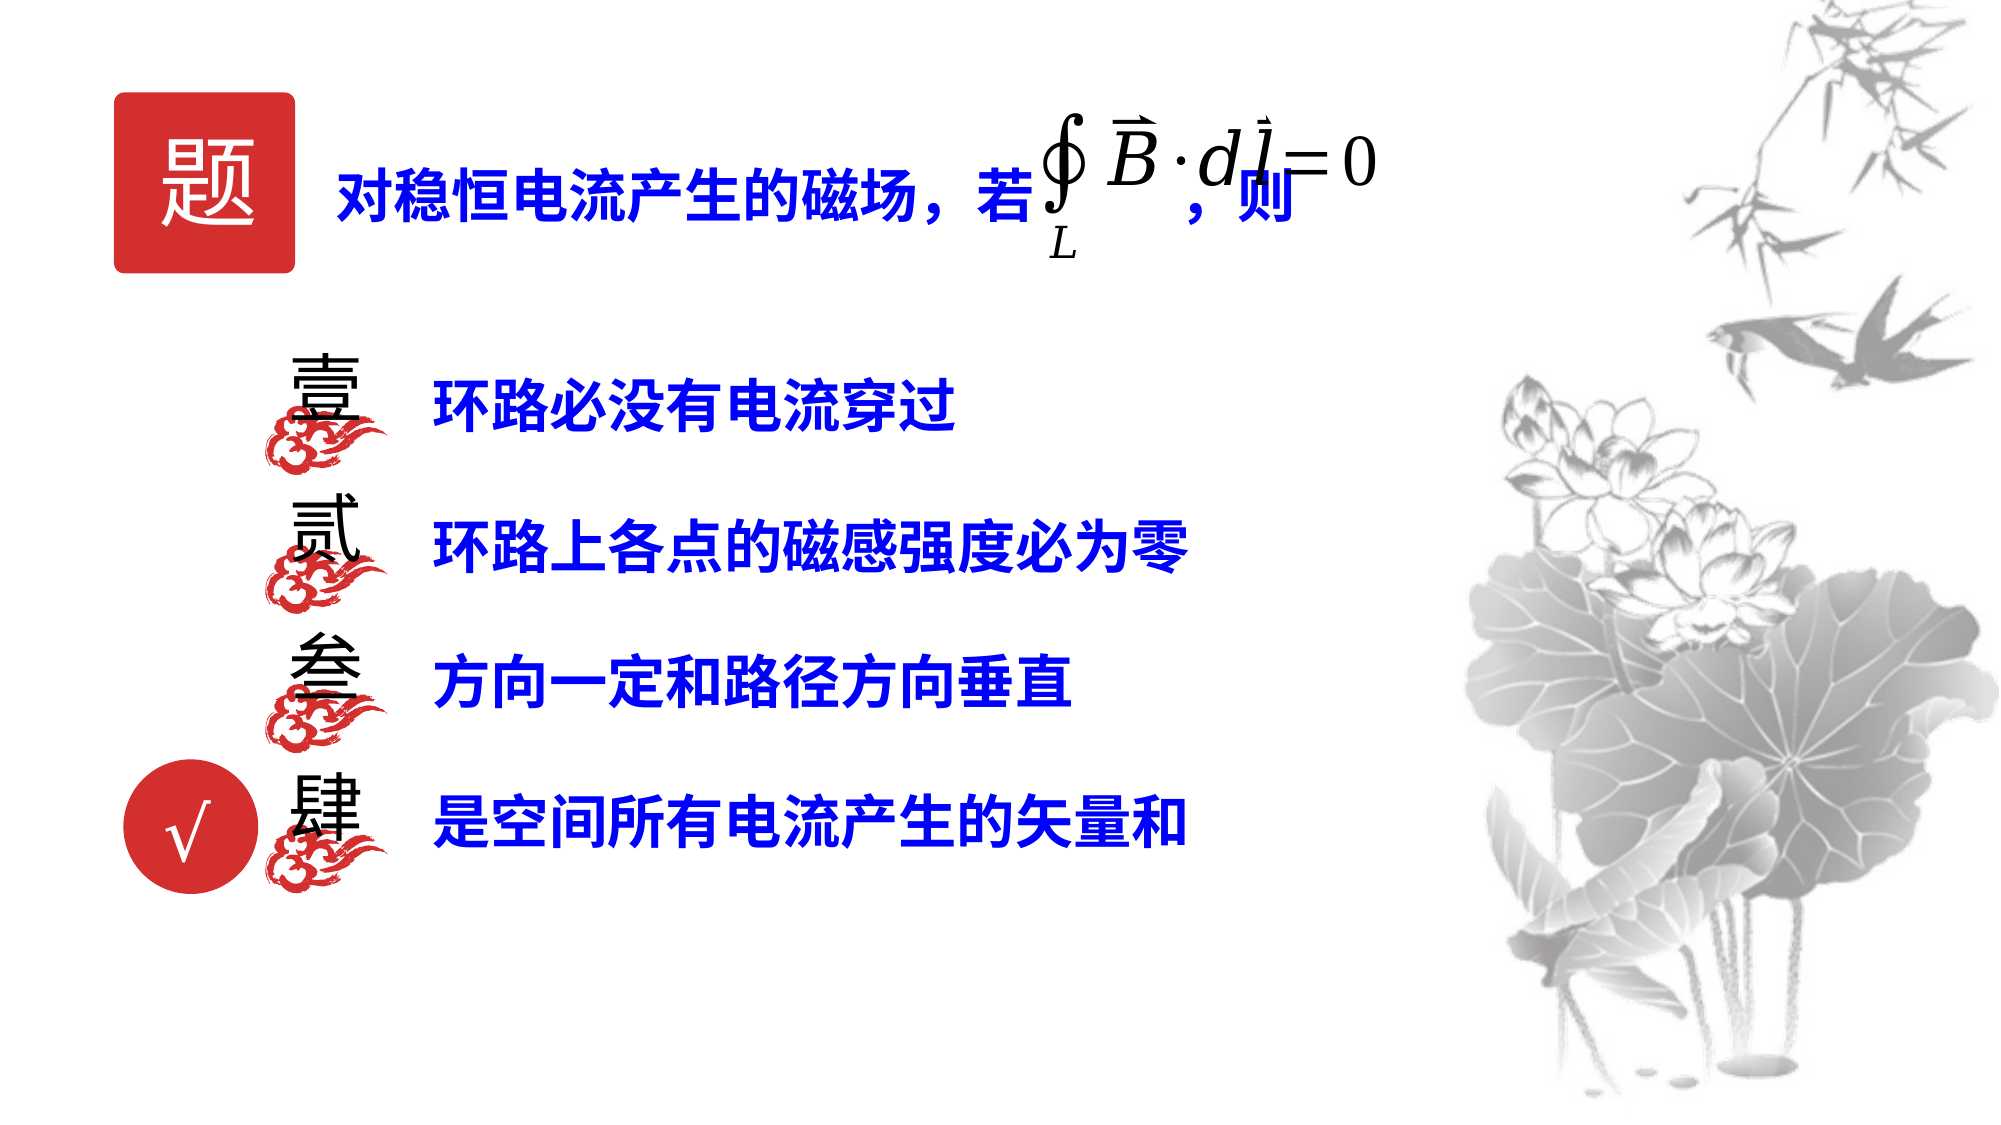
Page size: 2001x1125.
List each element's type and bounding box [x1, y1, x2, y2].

picture [1446, 0, 1999, 1125]
text_box [265, 753, 1518, 894]
text_box [265, 334, 1470, 473]
text_box [265, 473, 1470, 612]
text_box [114, 92, 296, 274]
text_box [320, 106, 1660, 267]
text_box [123, 759, 259, 894]
text_box [265, 612, 1500, 753]
